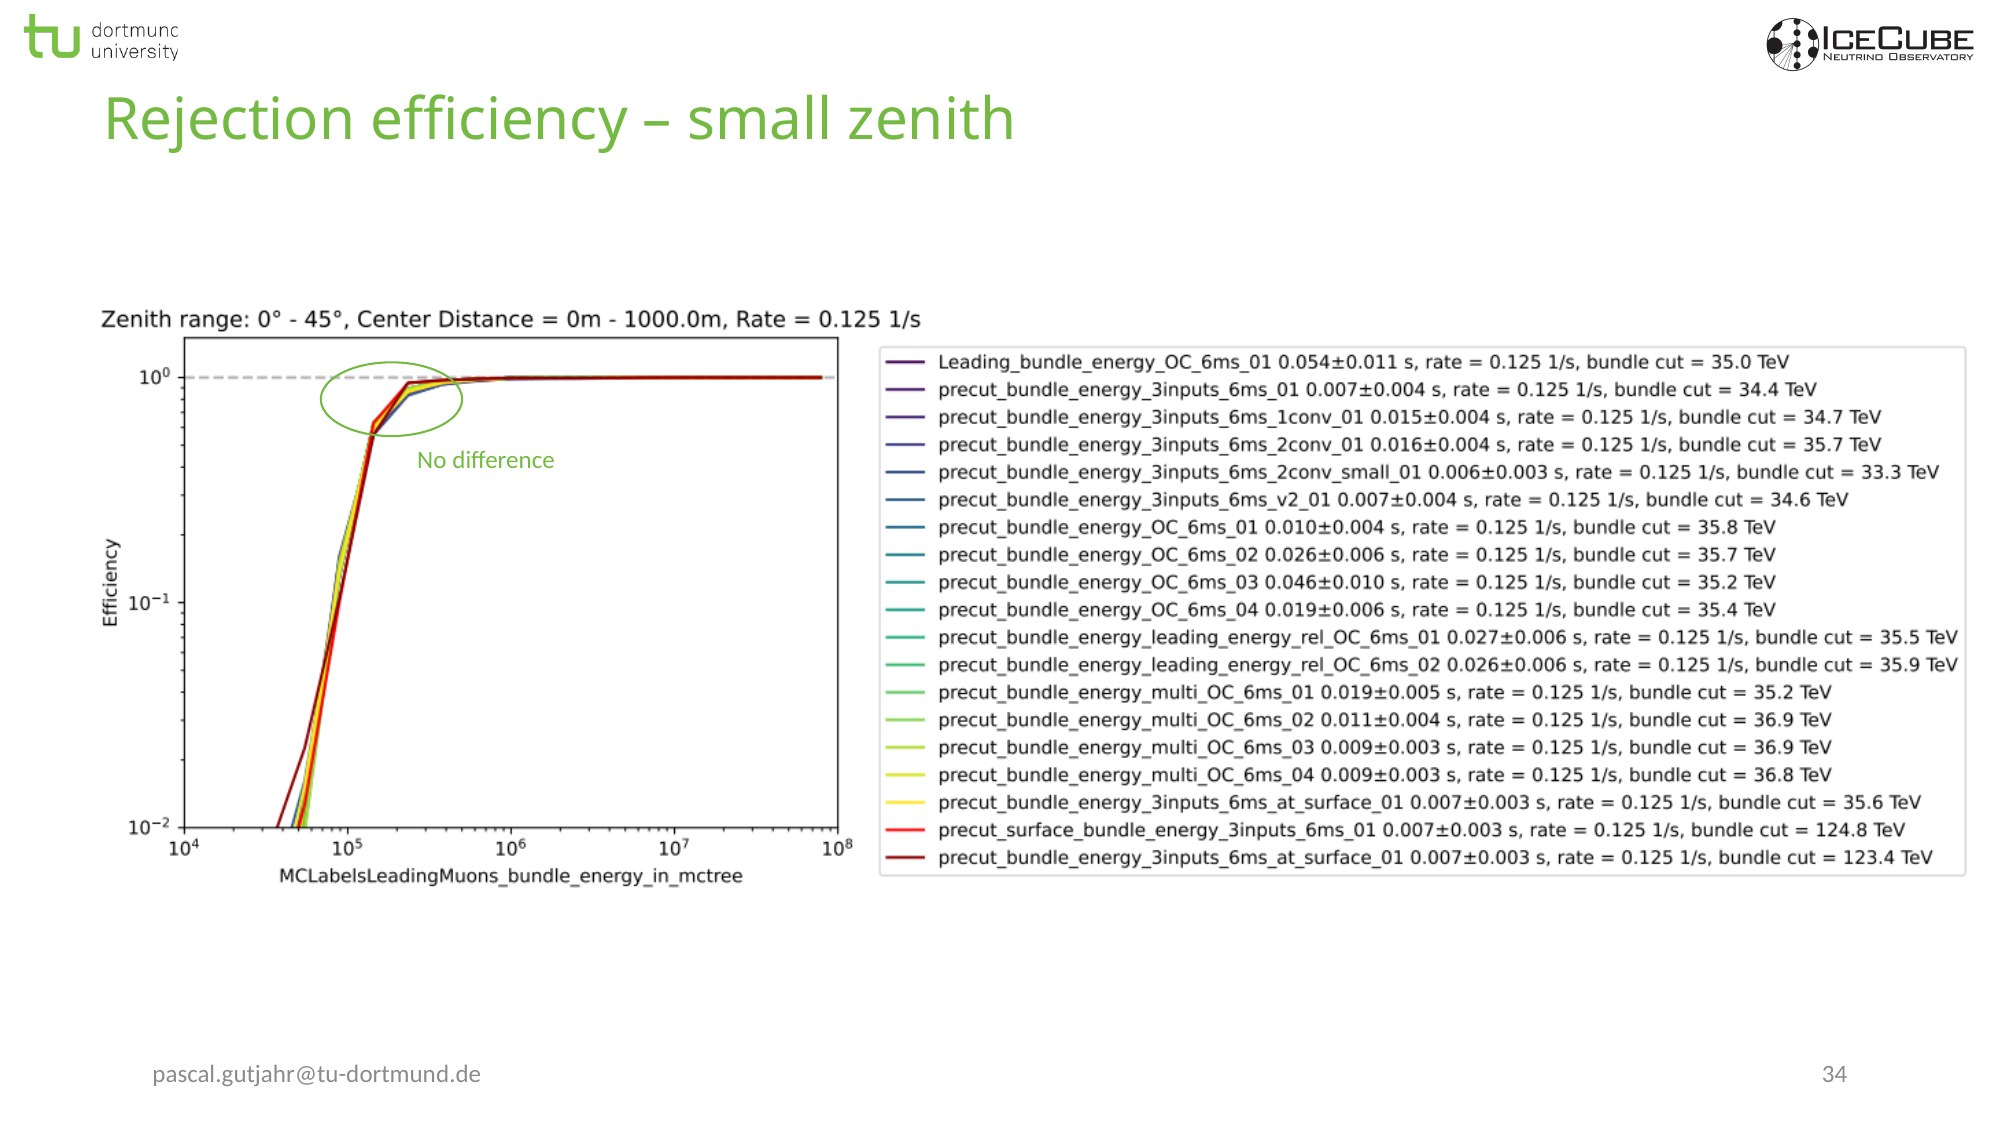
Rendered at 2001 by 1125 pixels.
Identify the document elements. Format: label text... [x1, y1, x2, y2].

slide_number 34 [1412, 1042, 1863, 1103]
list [88, 297, 1976, 898]
title Rejection efficiency – small zenith [88, 59, 1977, 182]
slide_number pascal.gutjahr@tu-dortmund.de [137, 1042, 588, 1103]
